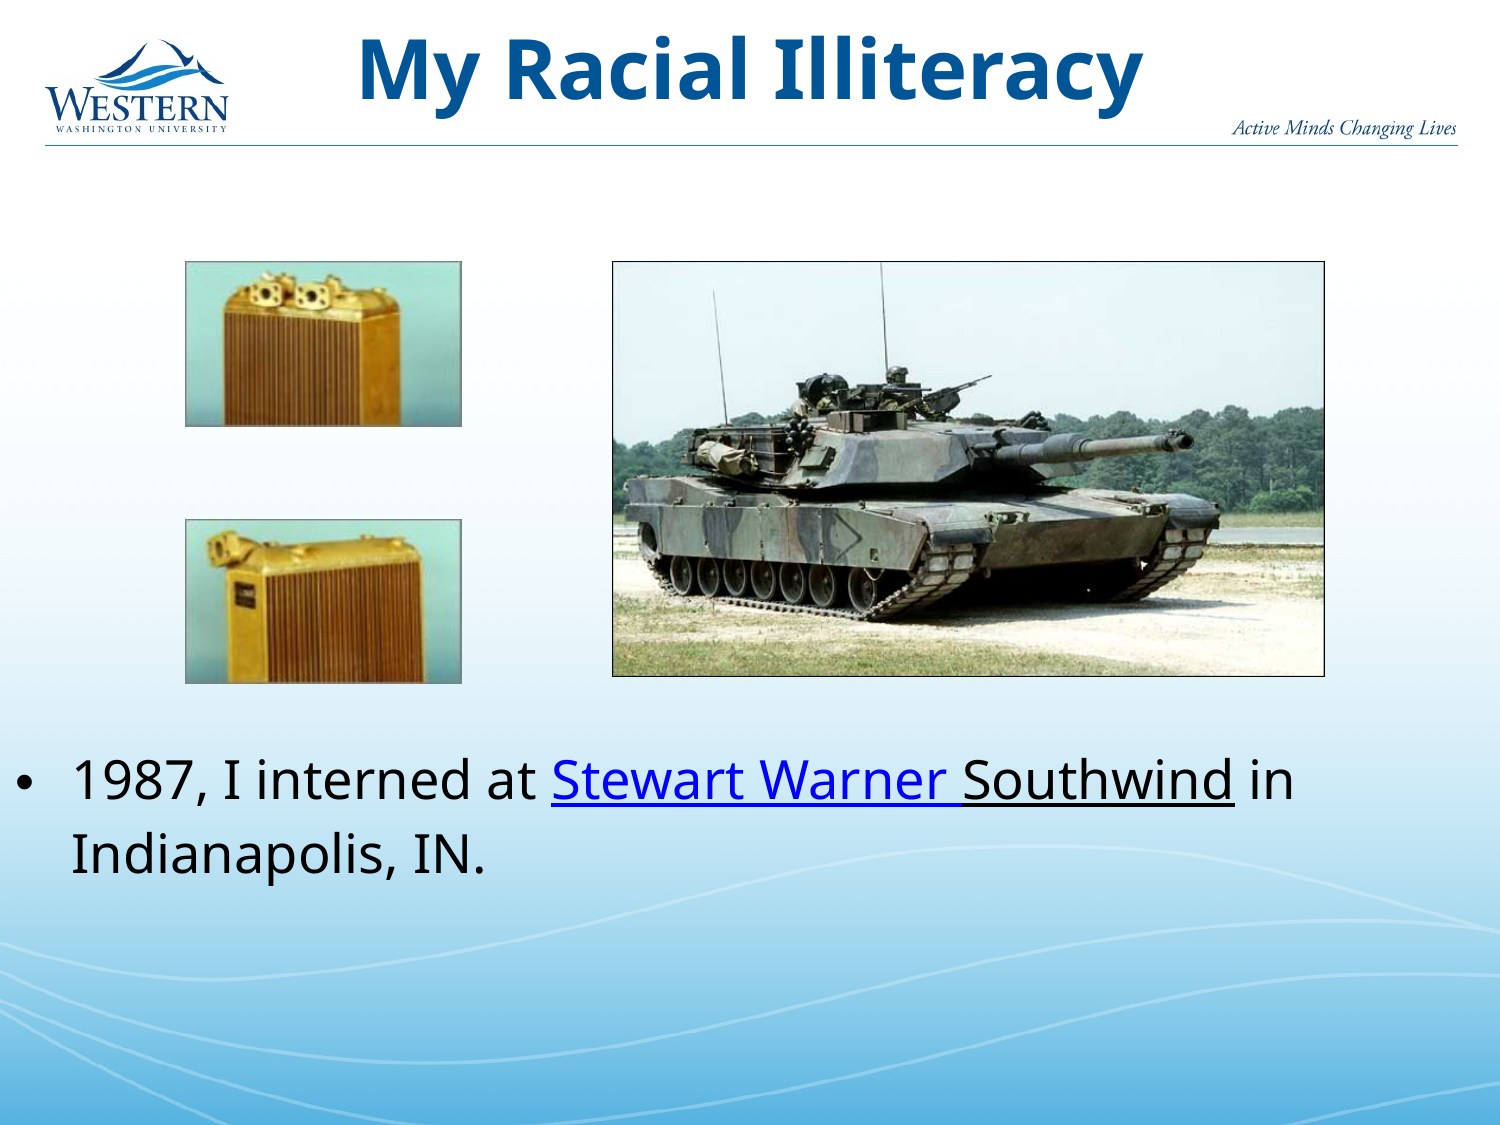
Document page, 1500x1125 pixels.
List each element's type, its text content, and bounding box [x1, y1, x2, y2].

title My Racial Illiteracy [75, 7, 1425, 125]
list 1987, I interned at Stewart Warner Southwind in Indianapolis, IN. [0, 737, 1350, 1025]
picture [0, 0, 1500, 1125]
